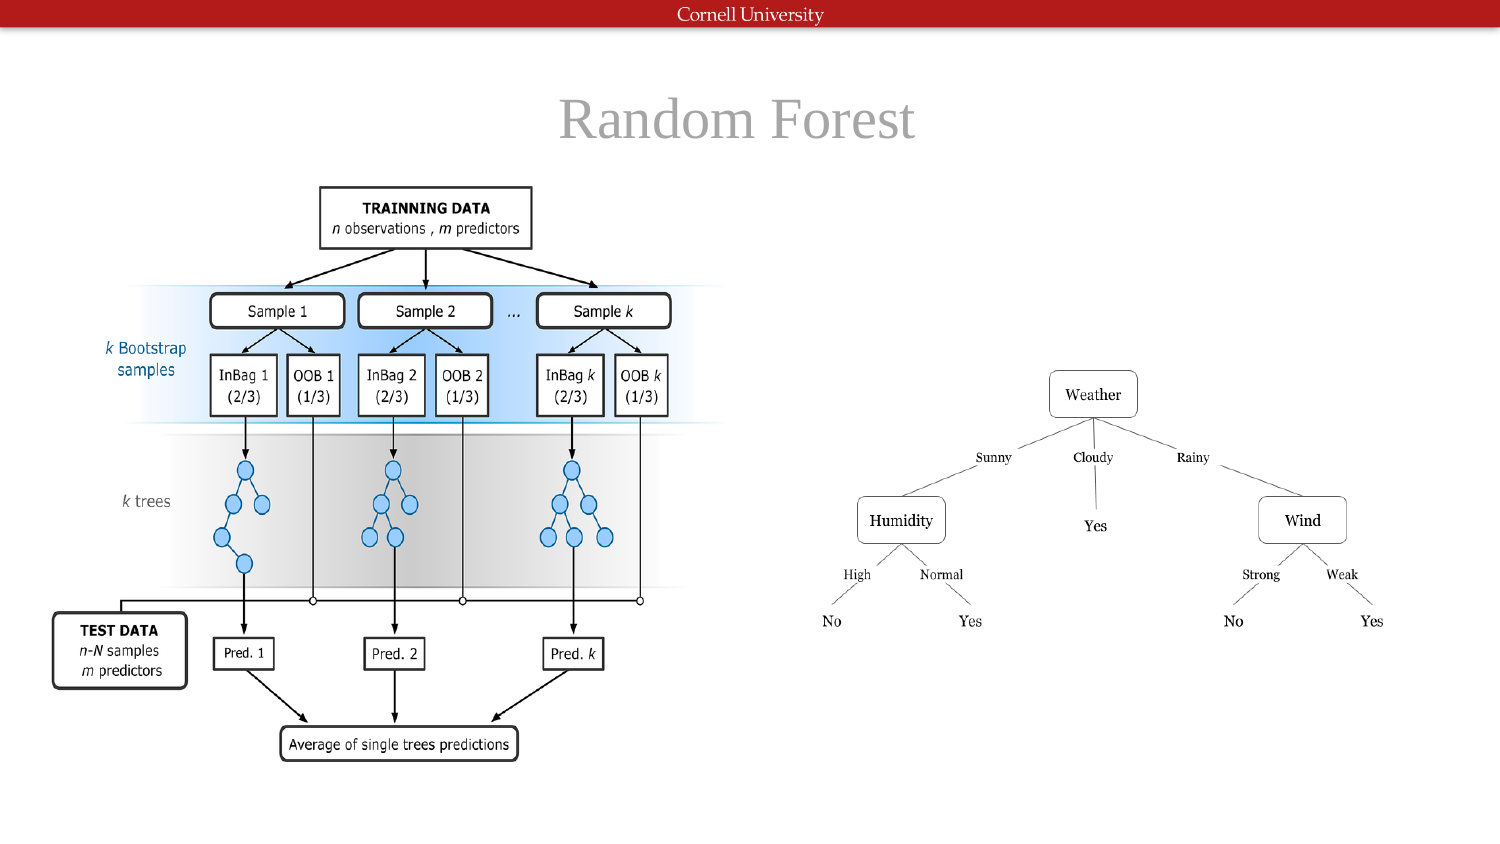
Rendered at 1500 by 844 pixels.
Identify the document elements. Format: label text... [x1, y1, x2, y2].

text_box Random Forest [0, 59, 1488, 172]
picture [49, 184, 1474, 762]
picture [673, 0, 825, 43]
